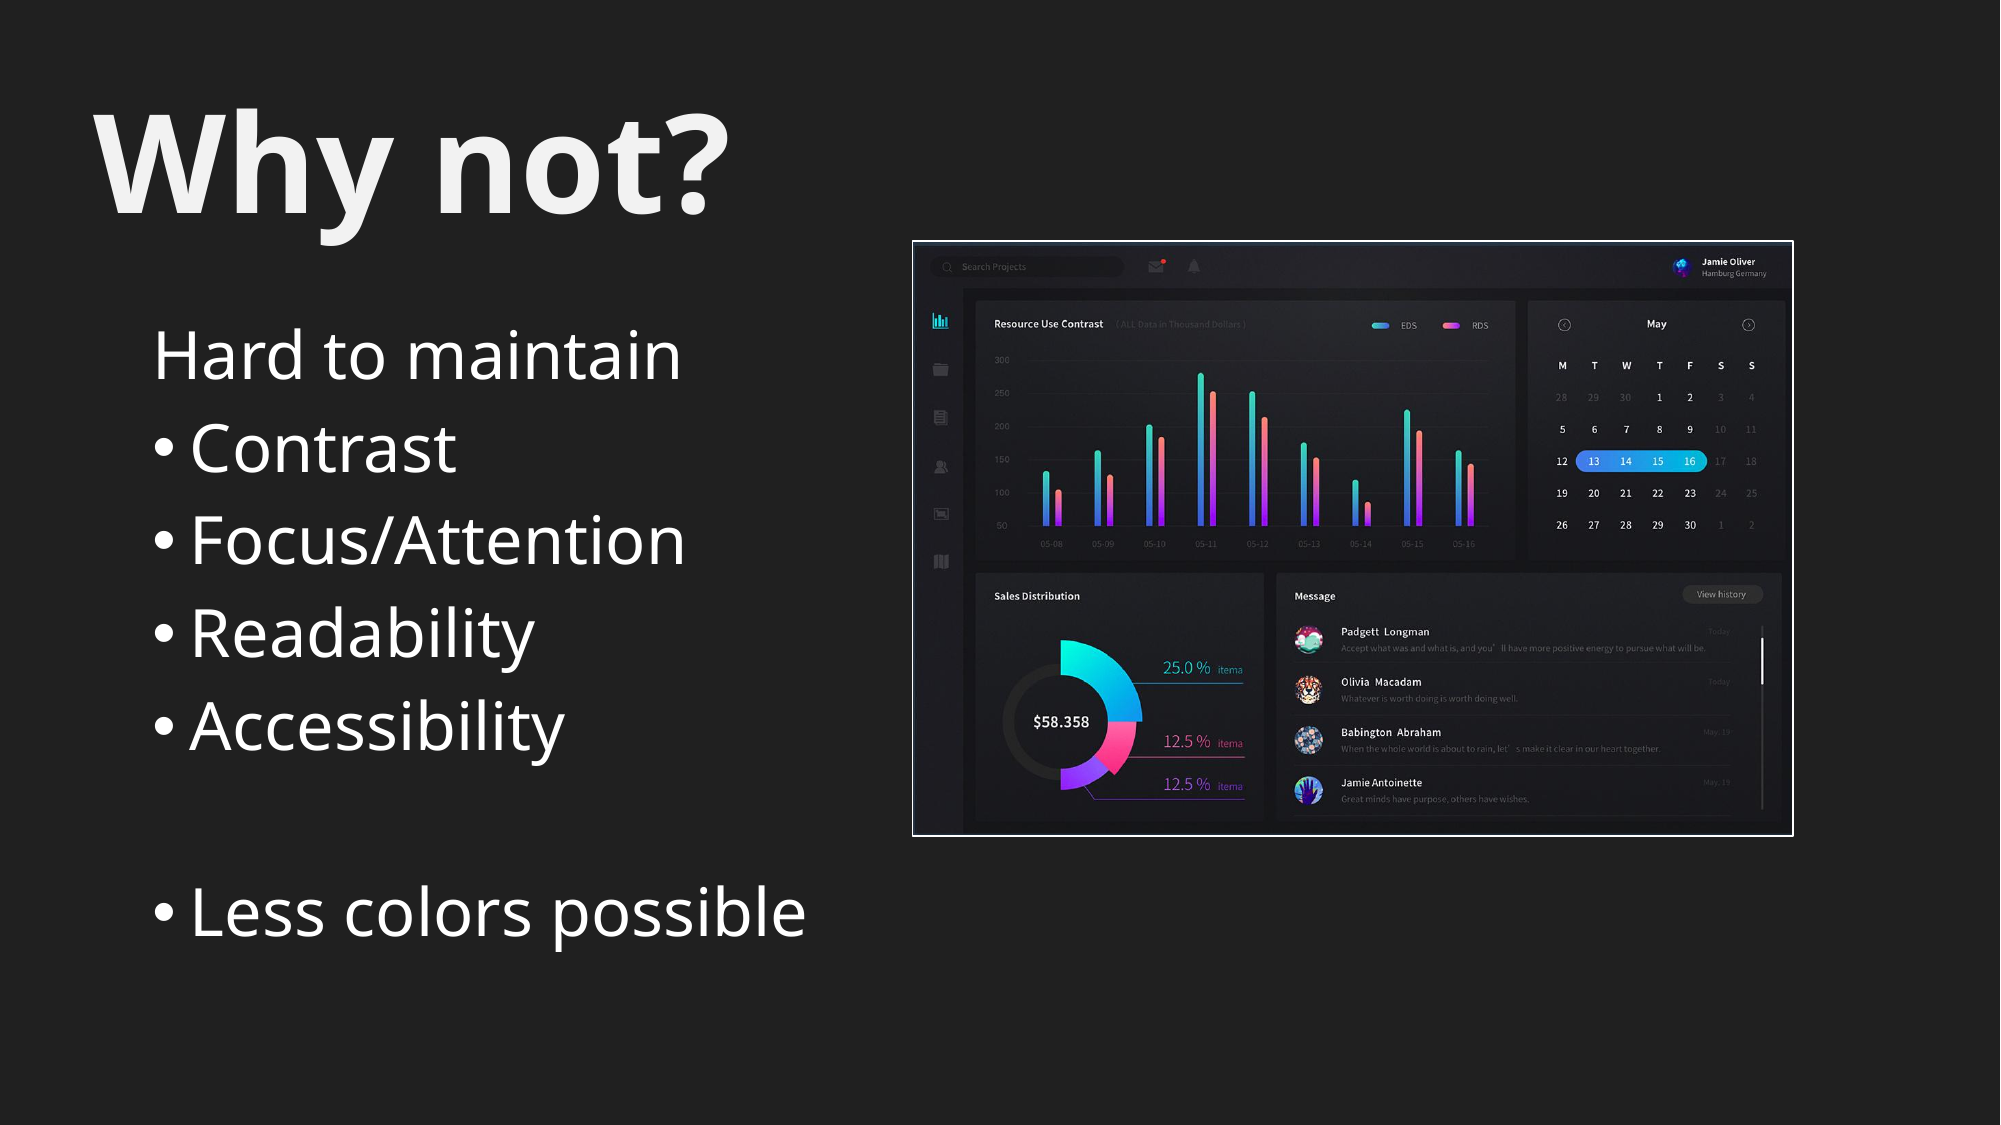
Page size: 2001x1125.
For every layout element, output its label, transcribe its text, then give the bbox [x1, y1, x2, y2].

text_box Hard to maintain Contrast Focus/Attention Readability Accessibility Less colors possible [137, 213, 1863, 1014]
title Why not? [78, 0, 2000, 339]
picture [912, 241, 1793, 836]
